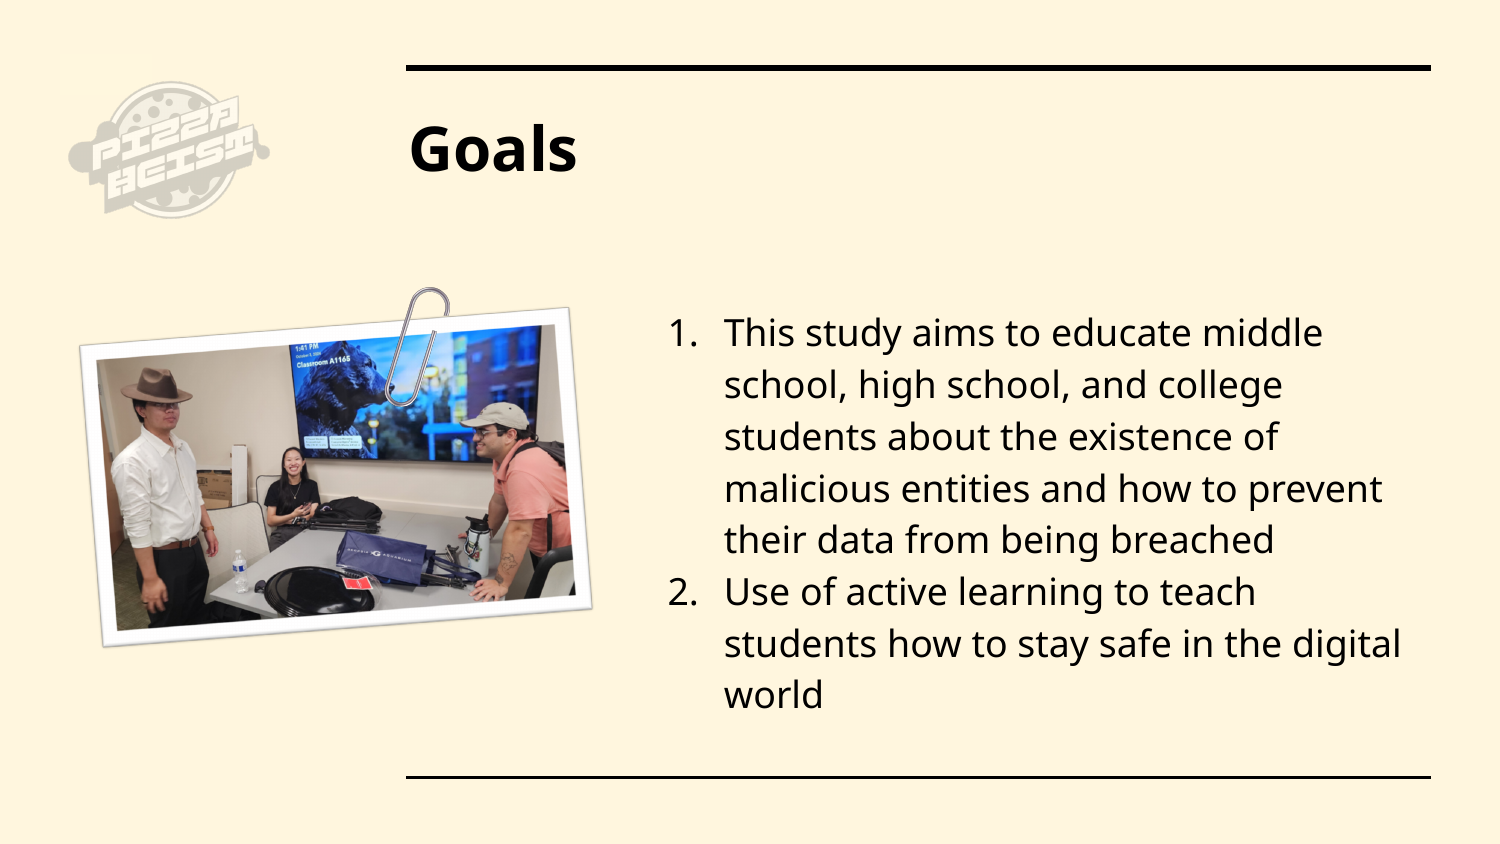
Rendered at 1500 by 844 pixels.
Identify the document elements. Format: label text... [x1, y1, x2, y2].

picture [75, 287, 596, 652]
picture [59, 54, 286, 245]
list This study aims to educate middle school, high school, and college students about the existence of malicious entities and how to prevent their data from being breached Use of active learning to teach students how to stay safe in the digital world [633, 287, 1431, 667]
title Goals [393, 94, 1431, 199]
